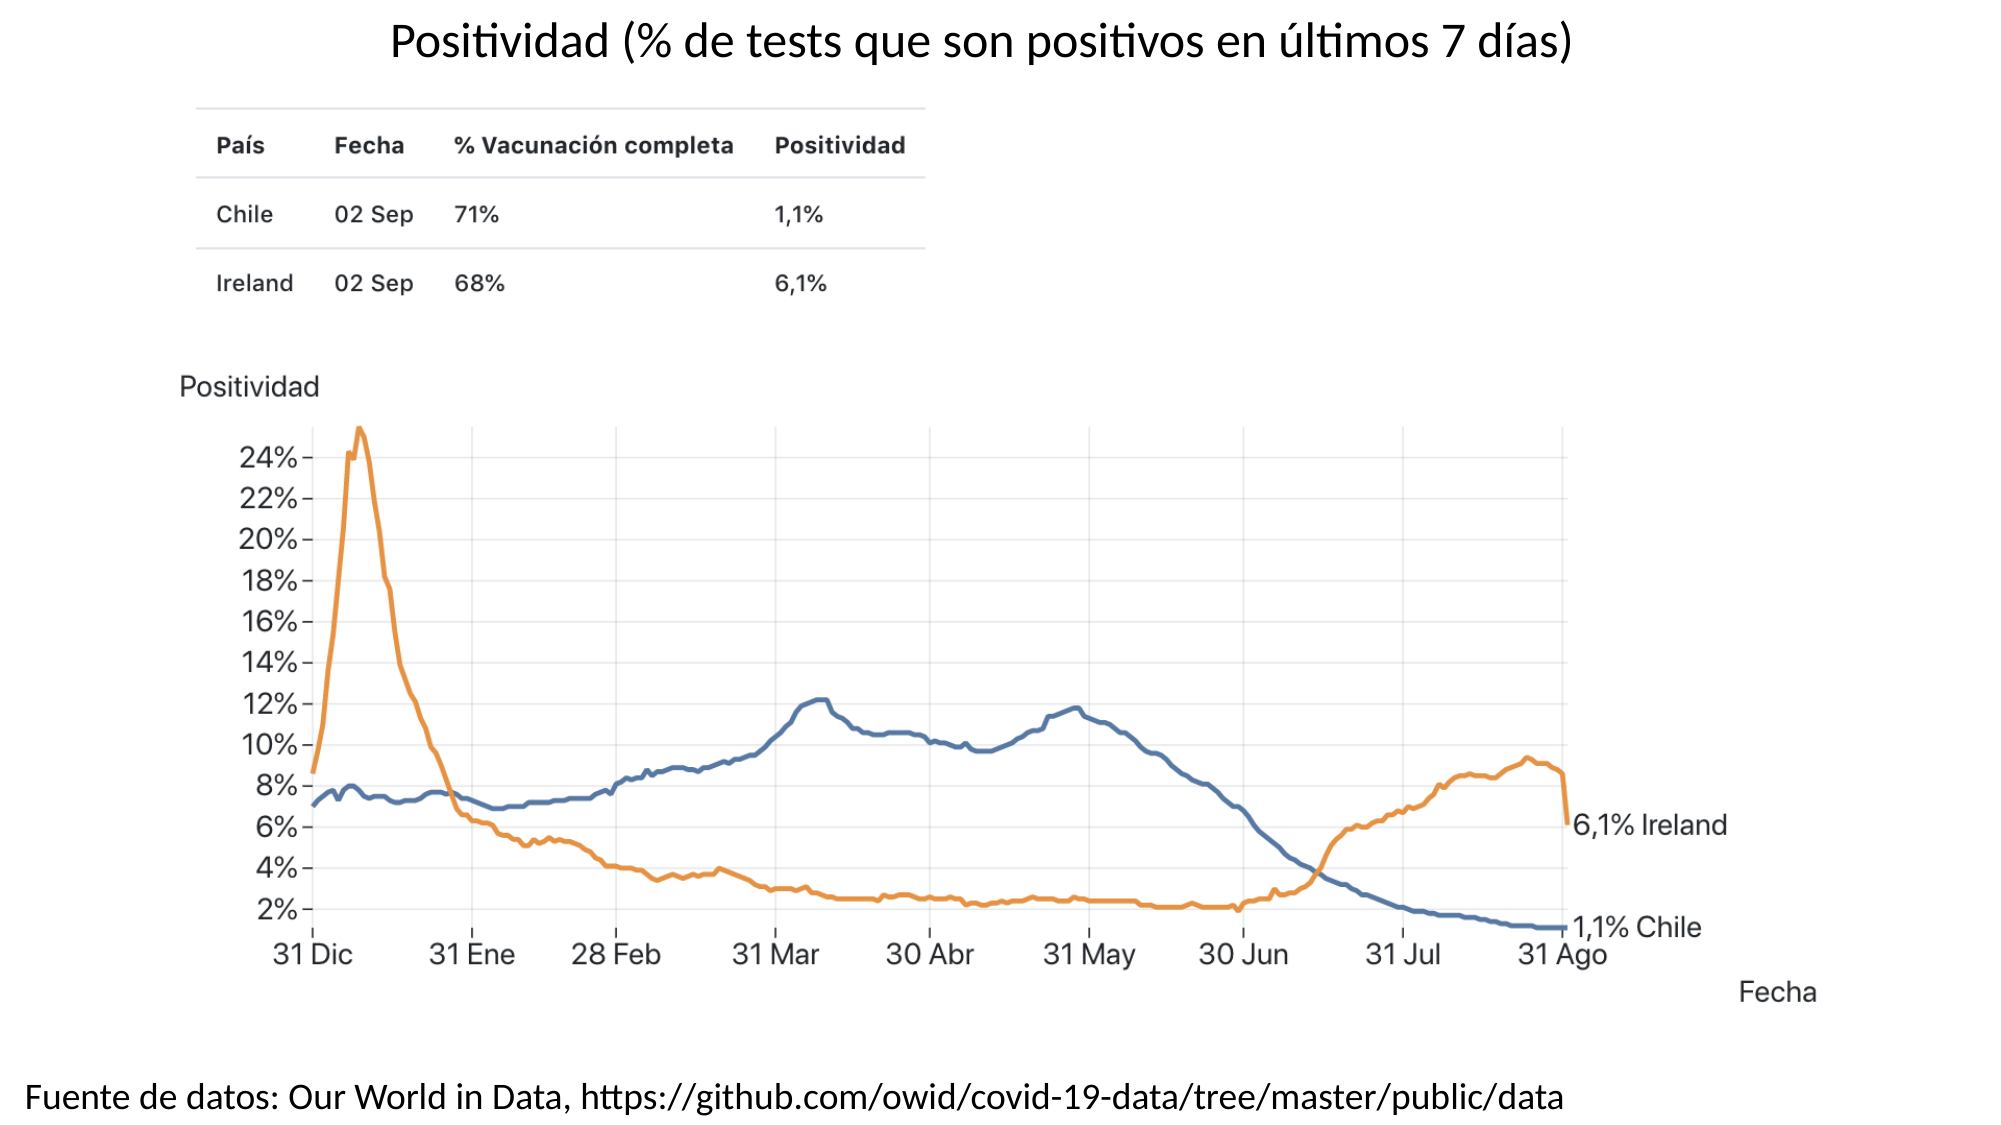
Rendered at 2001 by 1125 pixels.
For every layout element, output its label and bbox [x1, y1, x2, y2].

picture [148, 95, 1851, 1030]
